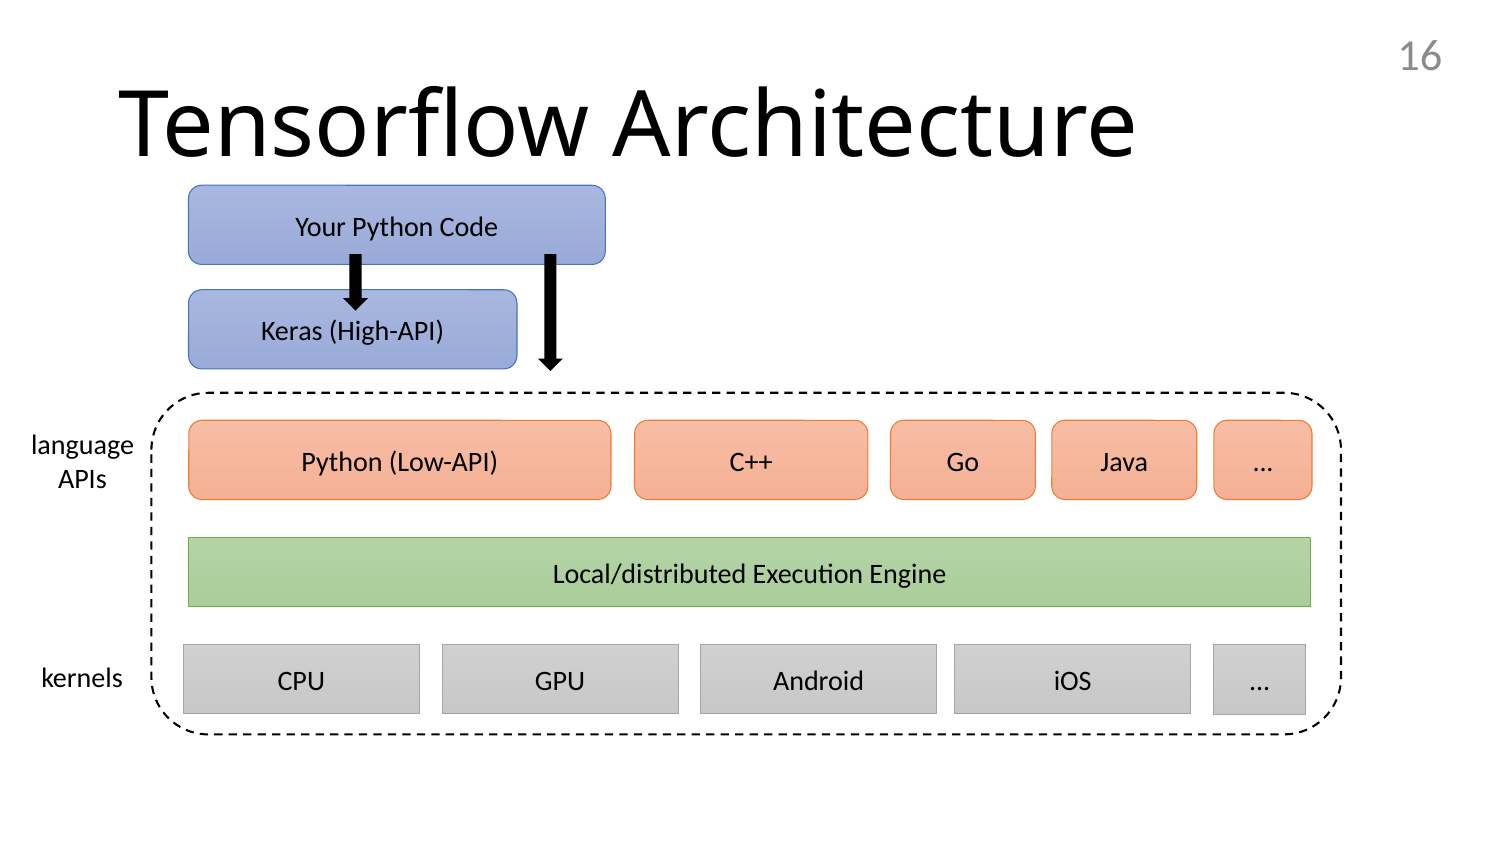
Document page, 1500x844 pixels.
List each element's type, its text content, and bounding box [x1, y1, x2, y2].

text_box Android [700, 644, 937, 714]
text_box ... [1213, 419, 1313, 501]
text_box ... [1213, 644, 1306, 715]
text_box Python (Low-API) [188, 419, 612, 501]
text_box Local/distributed Execution Engine [188, 537, 1311, 607]
text_box CPU [183, 644, 420, 714]
text_box [537, 254, 563, 372]
text_box C++ [633, 419, 869, 501]
text_box Java [1051, 419, 1198, 501]
text_box [342, 254, 369, 311]
text_box GPU [442, 644, 679, 714]
title Tensorflow Architecture [103, 44, 1397, 208]
text_box [150, 391, 1343, 736]
text_box Your Python Code [187, 184, 606, 265]
text_box language APIs [5, 426, 161, 494]
text_box Keras (High-API) [187, 289, 518, 370]
text_box kernels [18, 653, 147, 700]
slide_number 16 [1120, 30, 1458, 76]
text_box Go [889, 419, 1036, 501]
text_box iOS [954, 644, 1191, 714]
